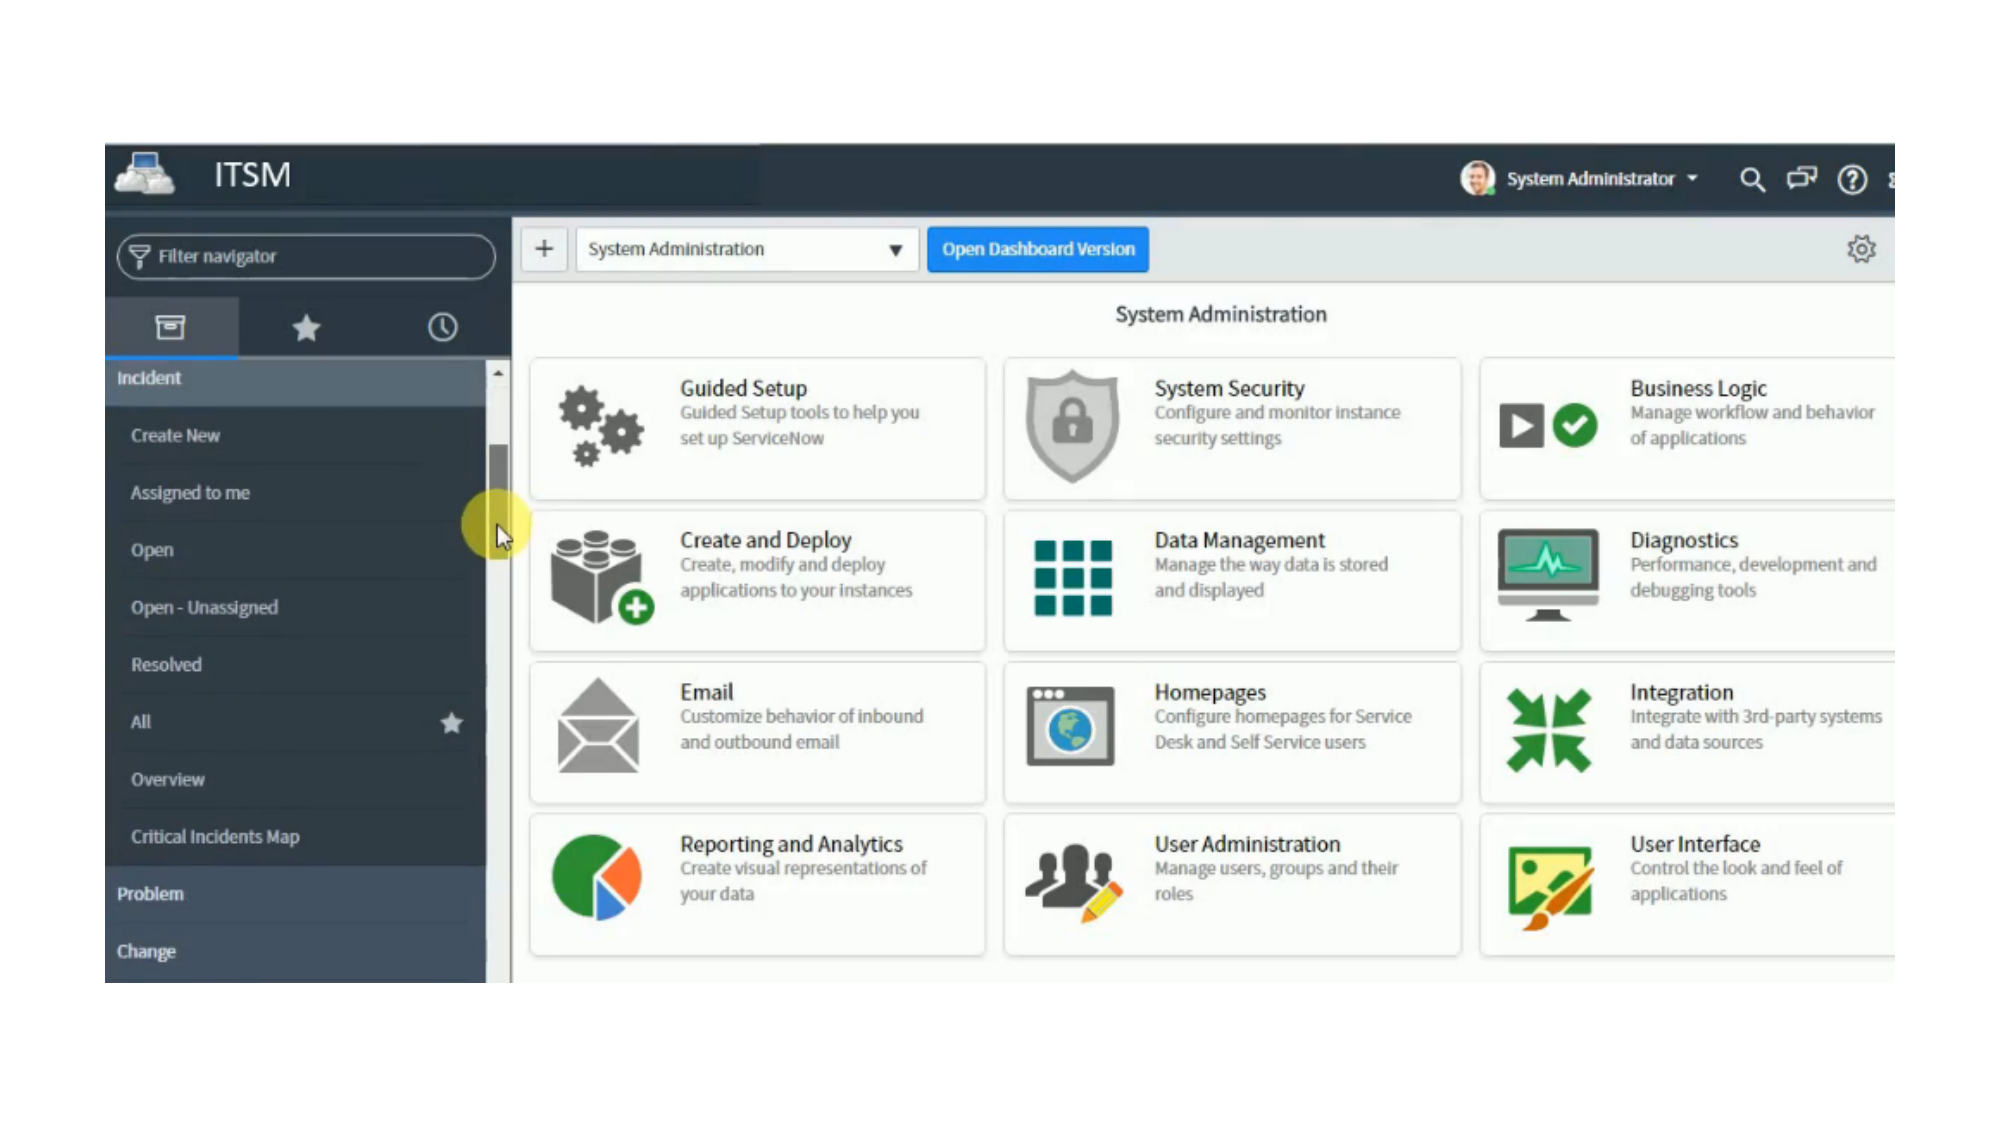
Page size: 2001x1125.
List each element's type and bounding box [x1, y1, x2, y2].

picture [105, 142, 1895, 983]
